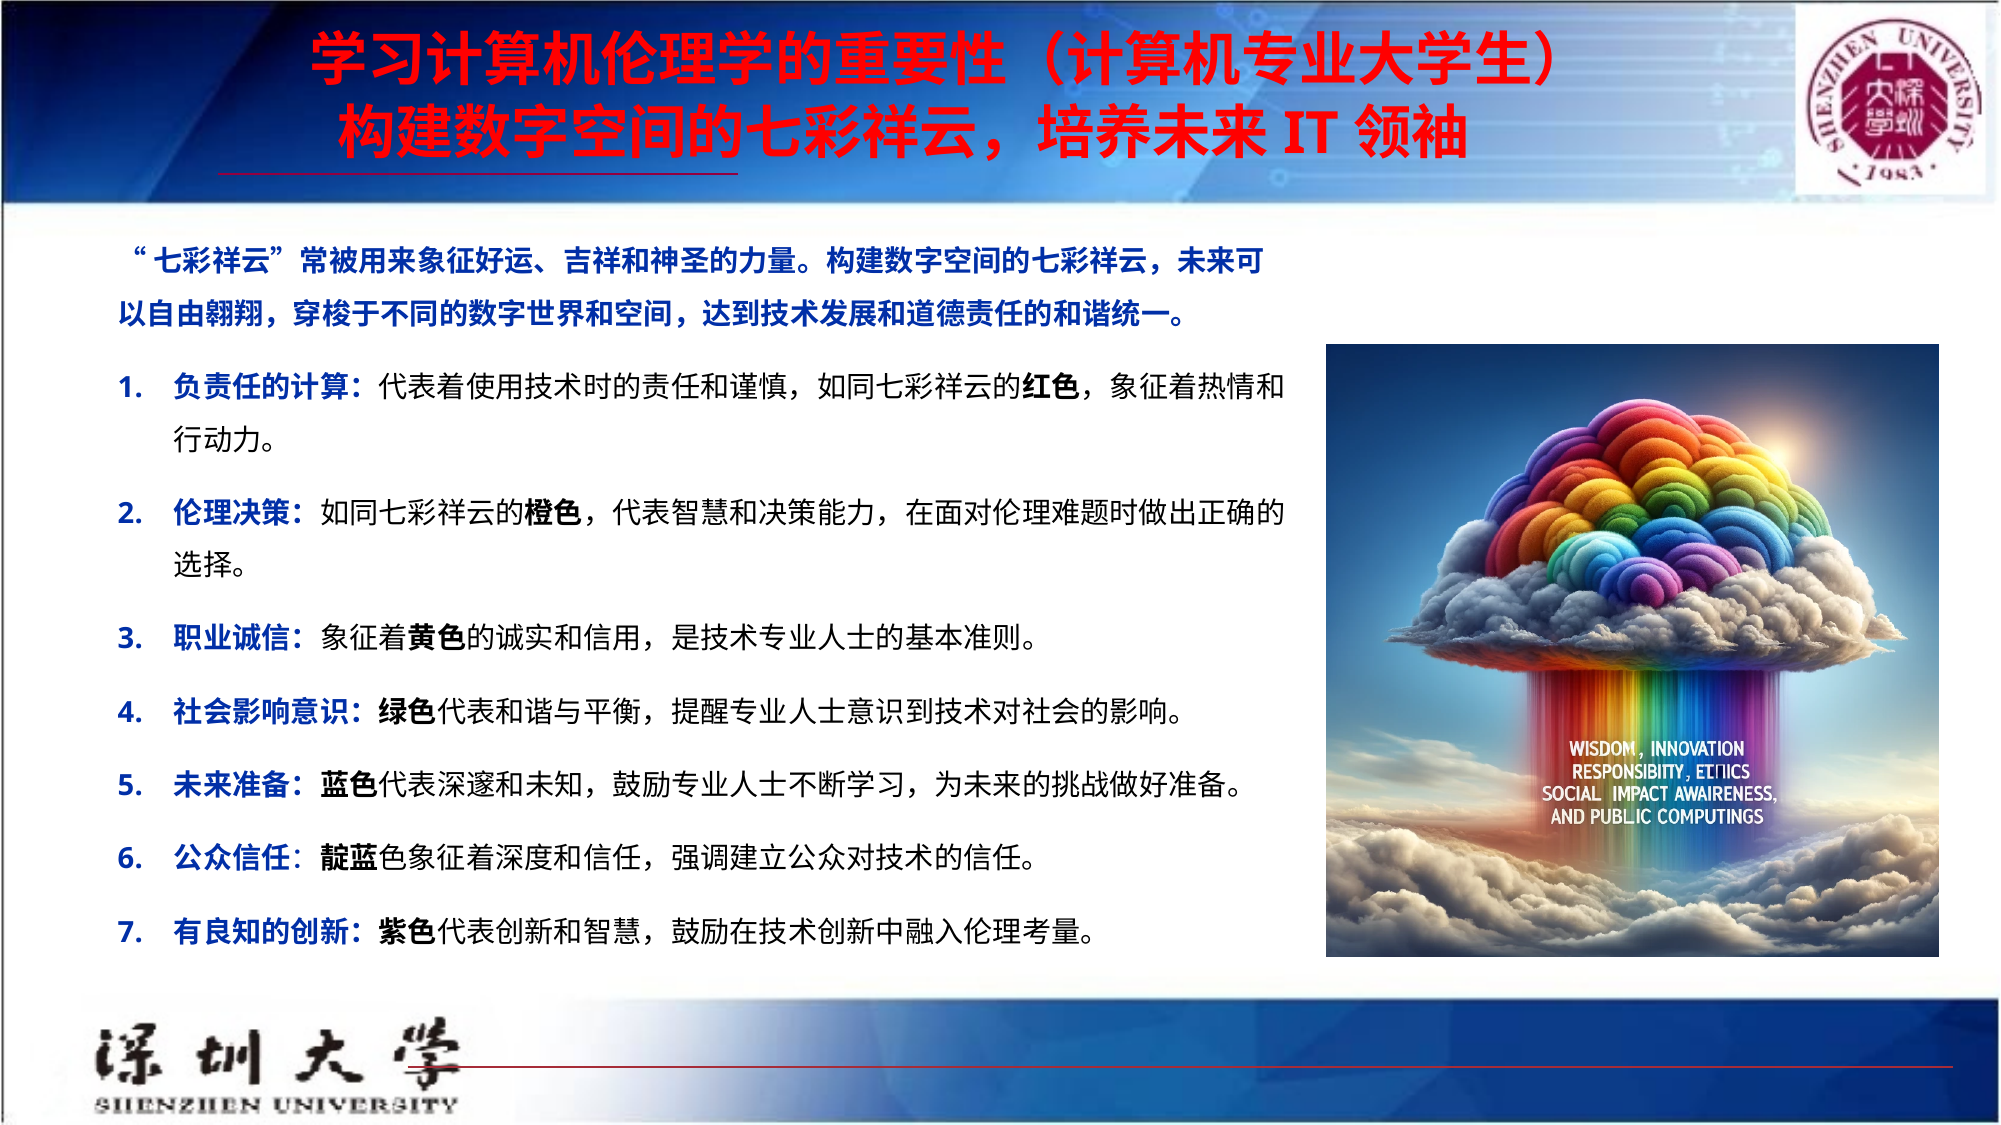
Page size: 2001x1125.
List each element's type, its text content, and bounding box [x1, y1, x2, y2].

text_box “七彩祥云”常被用来象征好运、吉祥和神圣的力量。构建数字空间的七彩祥云，未来可以自由翱翔，穿梭于不同的数字世界和空间，达到技术发展和道德责任的和谐统一。 负责任的计算：代表着使用技术时的责任和谨慎，如同七彩祥云的红色，象征着热情和行动力。 伦理决策：如同七彩祥云的橙色，代表智慧和决策能力，在面对伦理难题时做出正确的选择。 职业诚信：象征着黄色的诚实和信用，是技术专业人士的基本准则。 社会影响意识：绿色代表和谐与平衡，提醒专业人士意识到技术对社会的影响。 未来准备：蓝色代表深邃和未知，鼓励专业人士不断学习，为未来的挑战做好准备。 公众信任：靛蓝色象征着深度和信任，强调建立公众对技术的信任。 有良知的创新：紫色代表创新和智慧，鼓励在技术创新中融入伦理考量。 [102, 217, 1303, 961]
text_box 构建数字空间的七彩祥云，培养未来IT领袖 [322, 100, 1485, 173]
picture [0, 0, 2001, 1125]
text_box 学习计算机伦理学的重要性（计算机专业大学生） [294, 14, 1606, 100]
